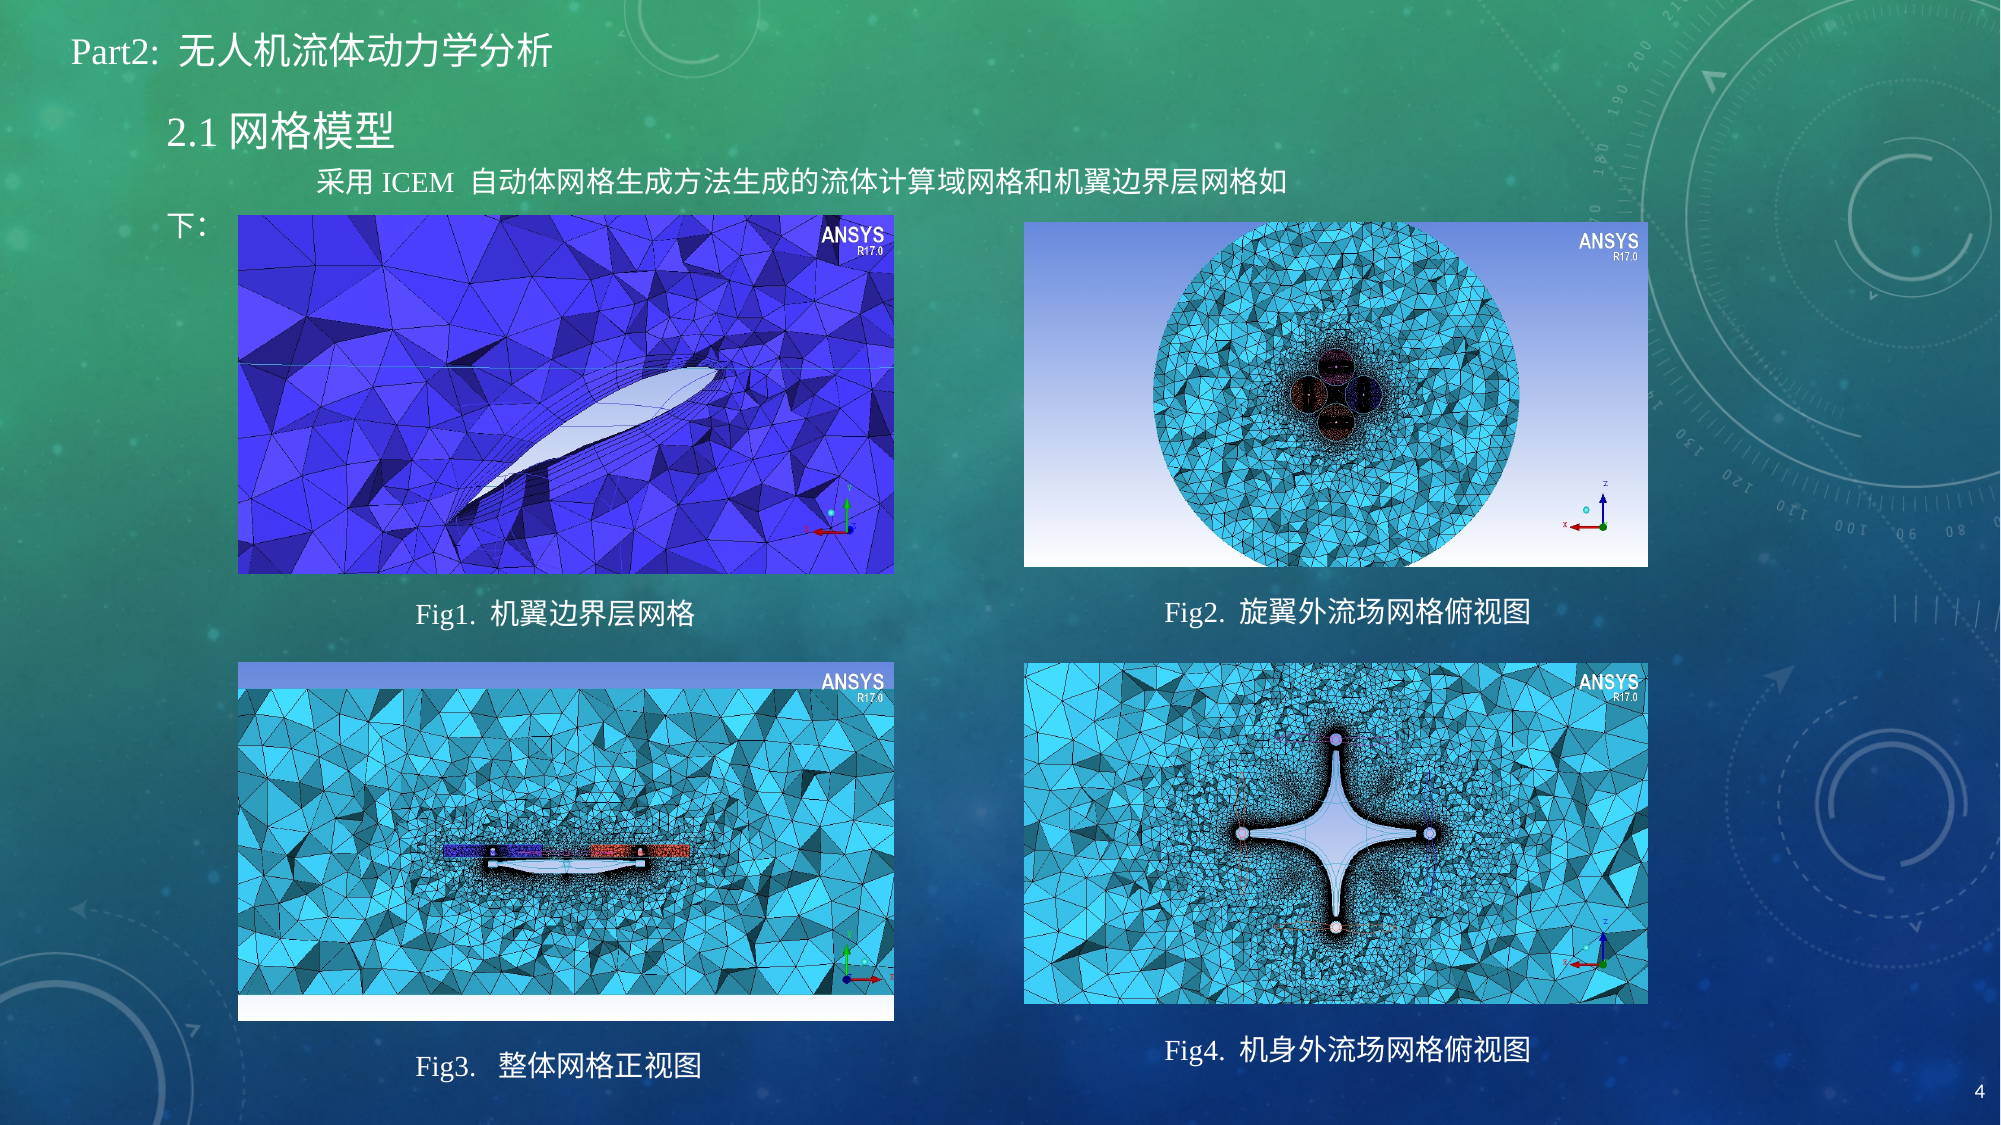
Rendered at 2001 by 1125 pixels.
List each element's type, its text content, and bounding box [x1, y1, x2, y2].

text_box Fig4. 机身外流场网格俯视图 [1149, 1023, 1593, 1074]
picture [0, 0, 2001, 1125]
text_box Fig2. 旋翼外流场网格俯视图 [1149, 585, 1571, 636]
slide_number 4 [1909, 1059, 2000, 1122]
text_box Fig3. 整体网格正视图 [400, 1039, 873, 1090]
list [1023, 222, 1648, 567]
text_box Part2: 无人机流体动力学分析 [55, 19, 650, 80]
text_box Fig1. 机翼边界层网格 [400, 588, 805, 638]
text_box 2.1网格模型 采用ICEM 自动体网格生成方法生成的流体计算域网格和机翼边界层网格如下： [151, 84, 1303, 250]
